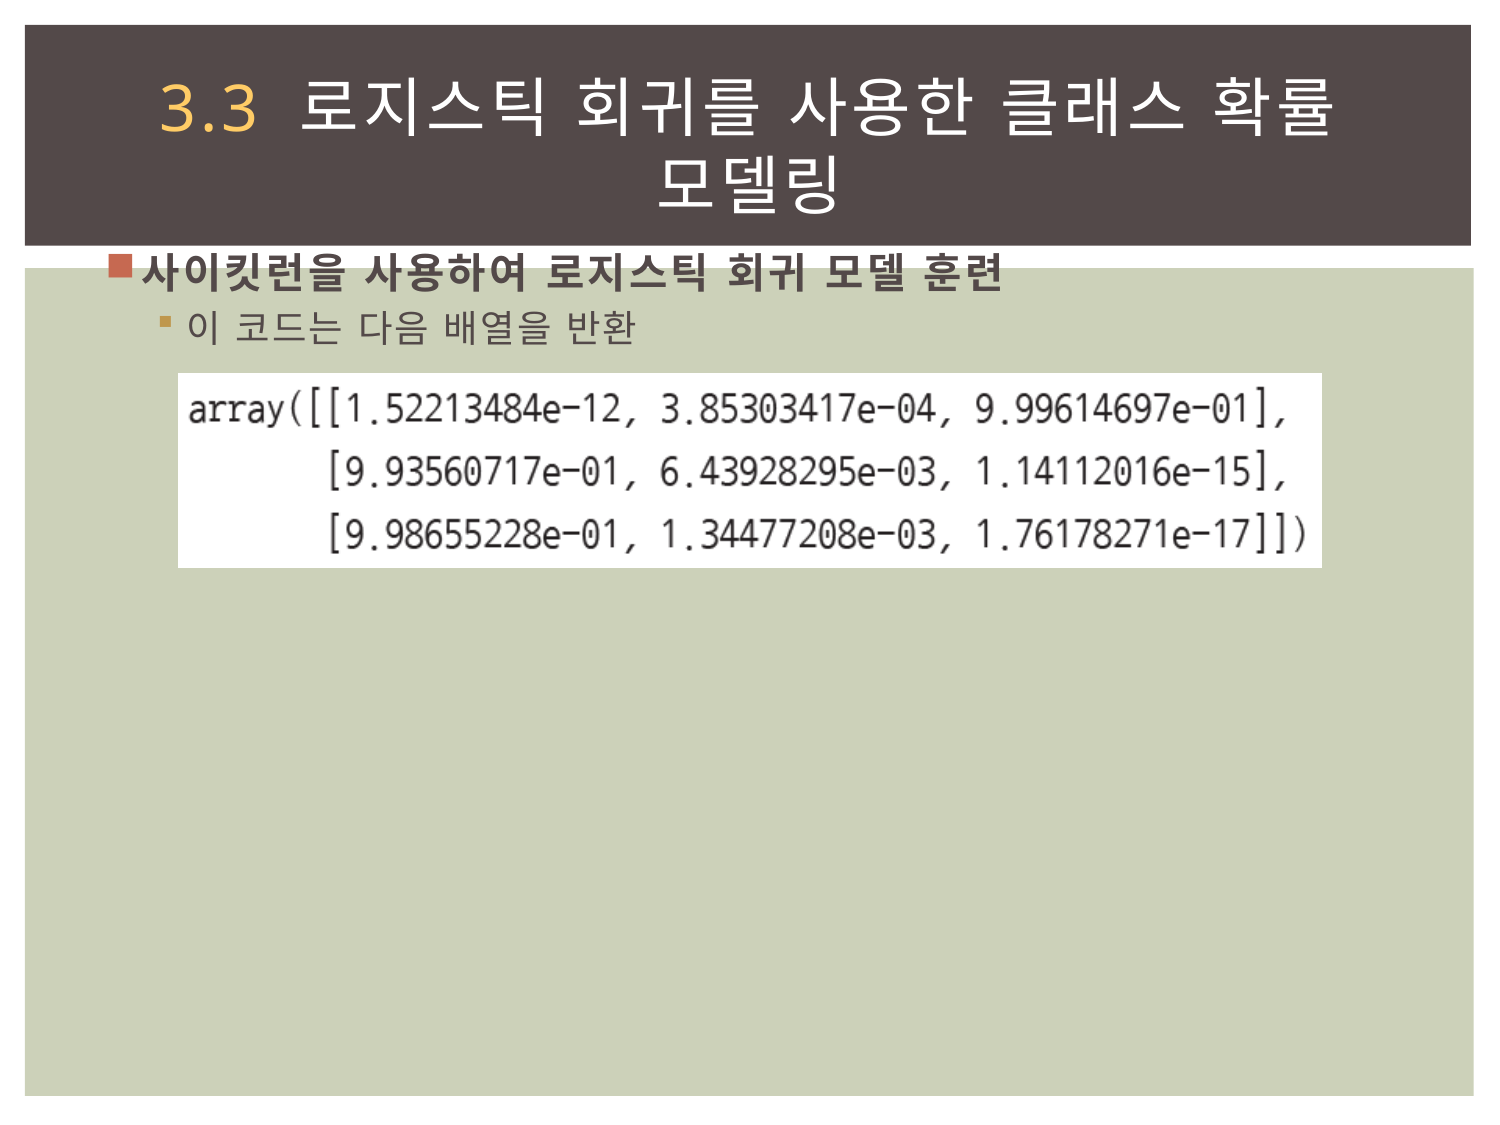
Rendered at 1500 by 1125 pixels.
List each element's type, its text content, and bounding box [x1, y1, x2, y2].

list 사이킷런을 사용하여 로지스틱 회귀 모델 훈련 이 코드는 다음 배열을 반환 [81, 239, 1412, 1054]
picture [177, 373, 1323, 568]
title 3.3 로지스틱 회귀를 사용한 클래스 확률 모델링 [62, 58, 1438, 232]
